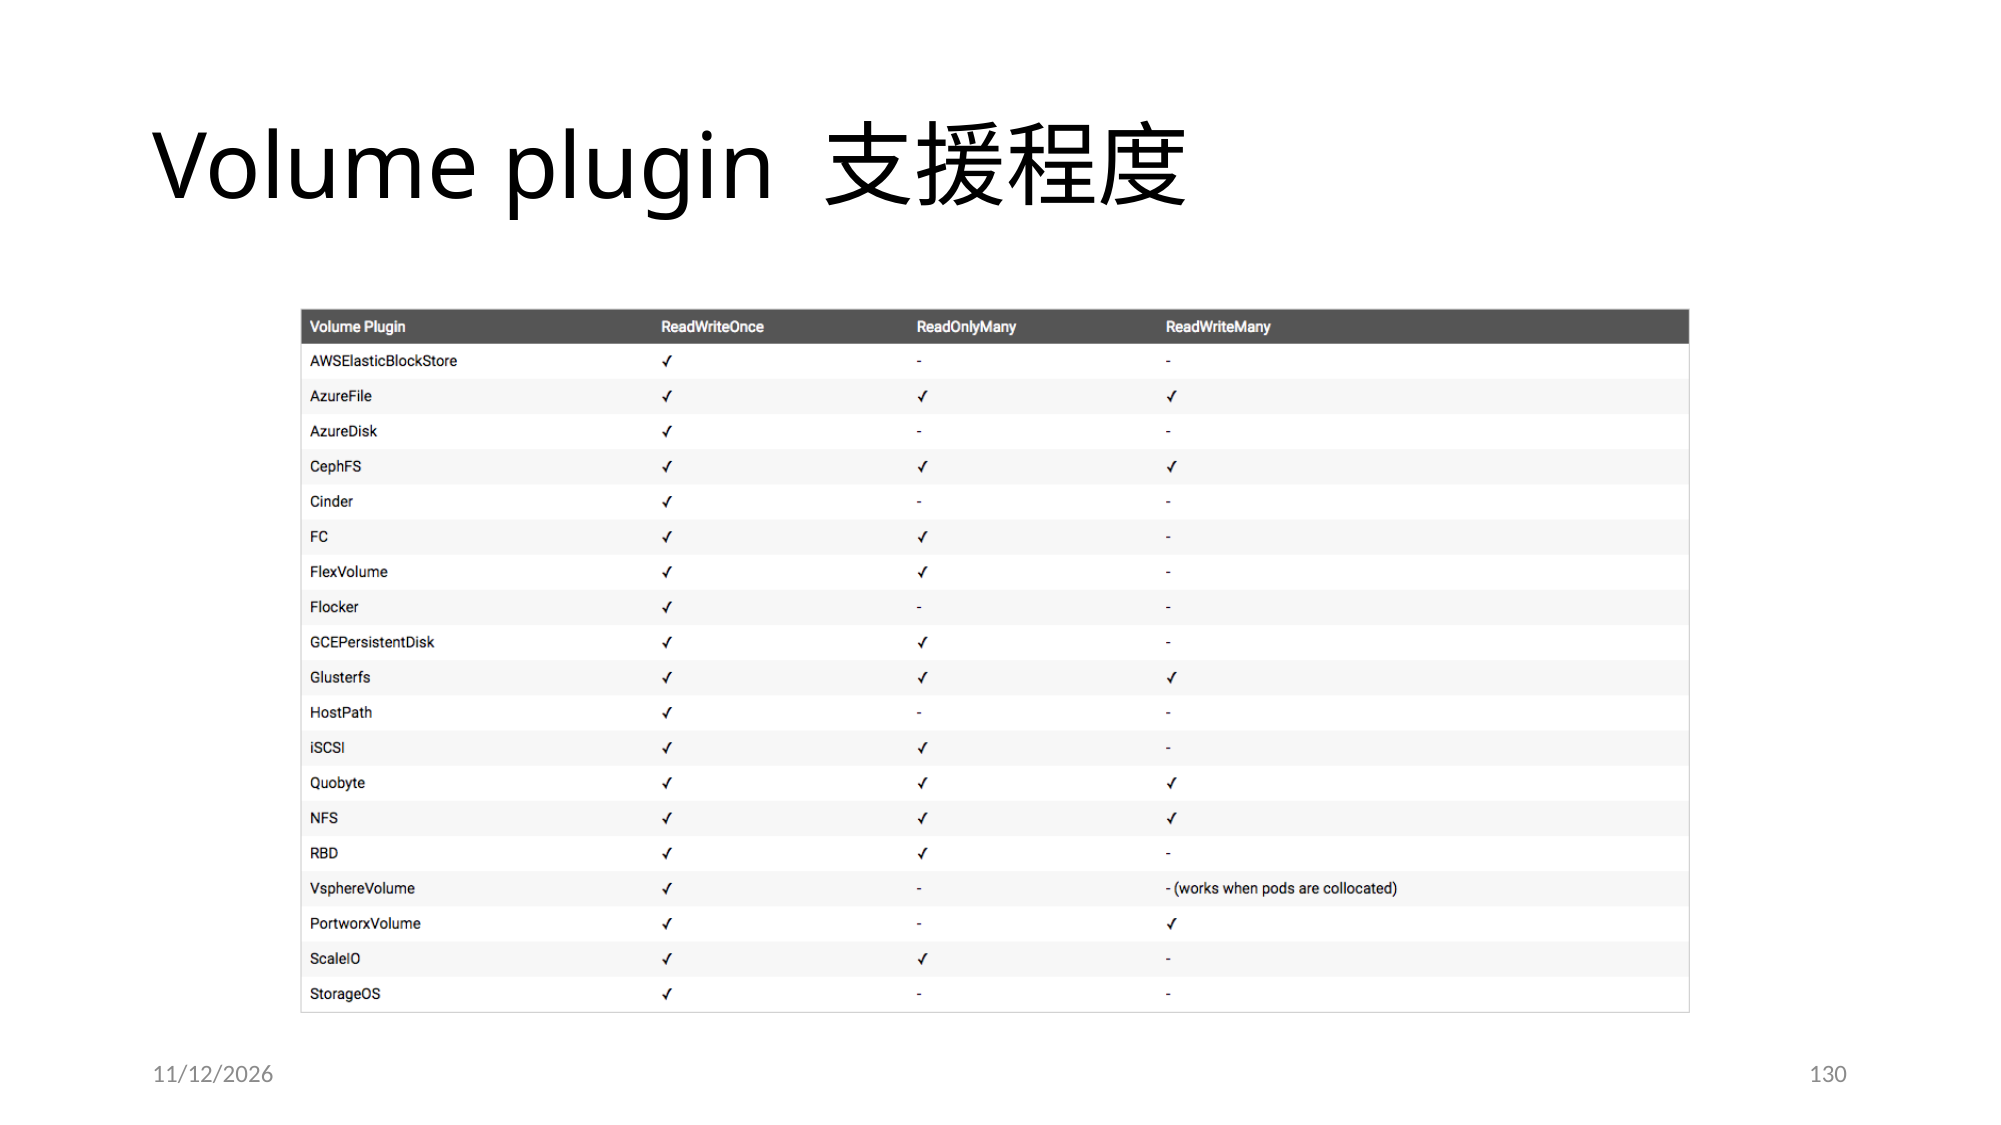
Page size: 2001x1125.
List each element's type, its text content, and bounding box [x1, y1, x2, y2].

title Volume plugin 支援程度 [137, 59, 1863, 278]
slide_number 130 [1412, 1042, 1863, 1103]
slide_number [137, 1042, 588, 1103]
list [292, 299, 1708, 1014]
